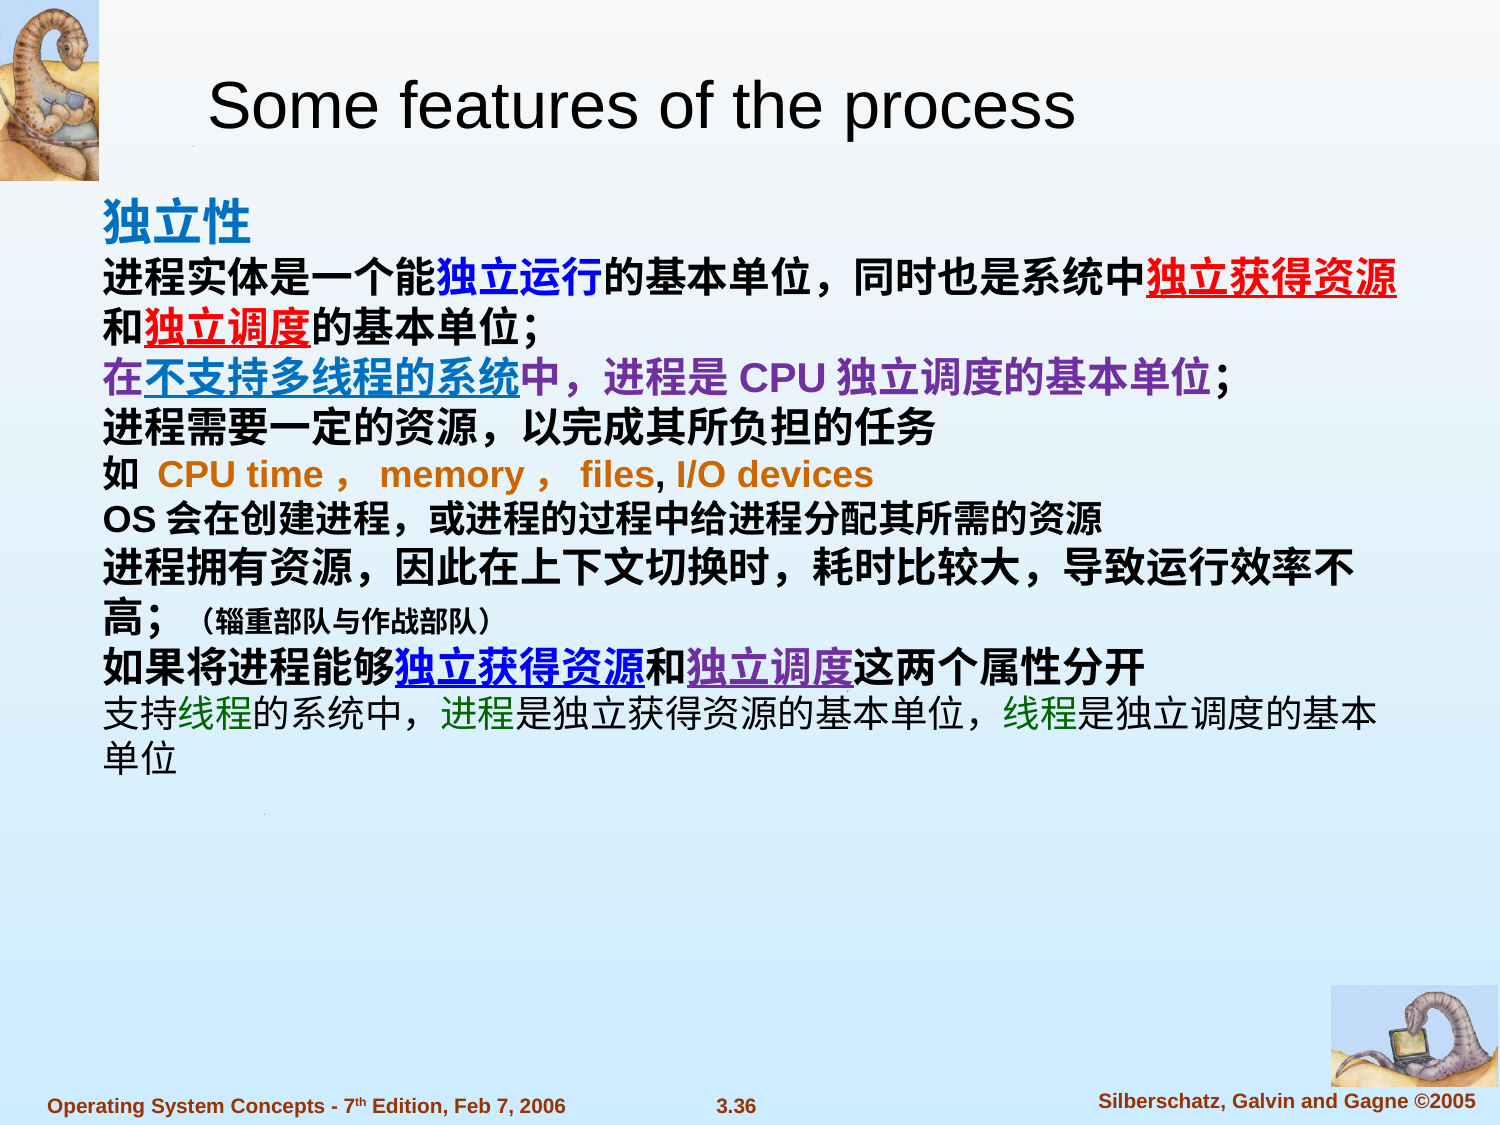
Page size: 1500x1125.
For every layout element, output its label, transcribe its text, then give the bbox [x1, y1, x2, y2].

picture [0, 0, 99, 181]
picture [1331, 985, 1498, 1087]
list 独立性 进程实体是一个能独立运行的基本单位，同时也是系统中独立获得资源和独立调度的基本单位； 在不支持多线程的系统中，进程是CPU独立调度的基本单位； 进程需要一定的资源，以完成其所负担的任务 如 CPU time，memory，files, I/O devices OS会在创建进程，或进程的过程中给进程分配其所需的资源 进程拥有资源，因此在上下文切换时，耗时比较大，导致运行效率不高；（辎重部队与作战部队） 如果将进程能够独立获得资源和独立调度这两个属性分开 支持线程的系统中，进程是独立获得资源的基本单位，线程是独立调度的基本单位 [87, 182, 1422, 836]
title Some features of the process [192, 10, 1312, 149]
